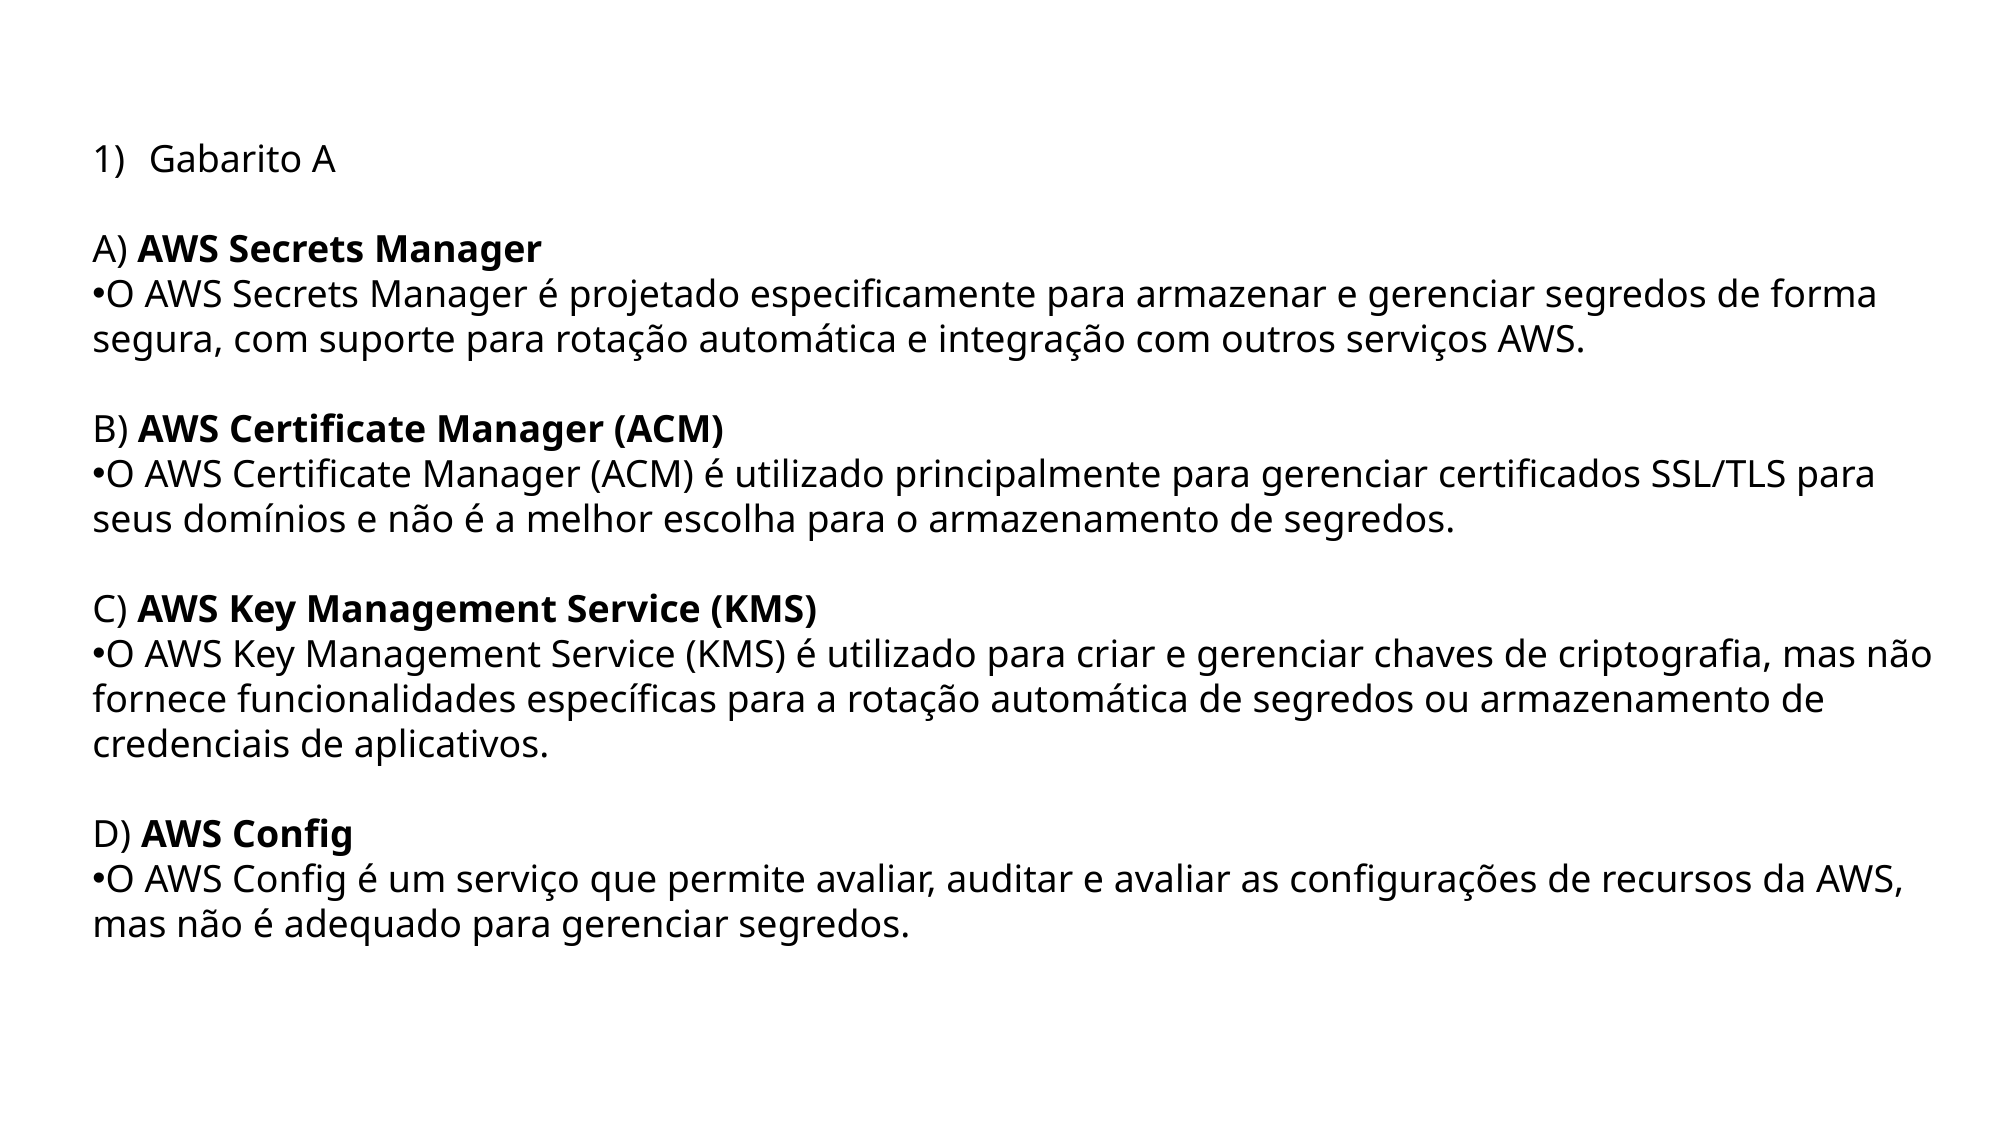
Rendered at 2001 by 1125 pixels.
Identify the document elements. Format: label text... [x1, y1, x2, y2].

text_box Gabarito A A) AWS Secrets Manager O AWS Secrets Manager é projetado especificamente para armazenar e gerenciar segredos de forma segura, com suporte para rotação automática e integração com outros serviços AWS. B) AWS Certificate Manager (ACM) O AWS Certificate Manager (ACM) é utilizado principalmente para gerenciar certificados SSL/TLS para seus domínios e não é a melhor escolha para o armazenamento de segredos. C) AWS Key Management Service (KMS) O AWS Key Management Service (KMS) é utilizado para criar e gerenciar chaves de criptografia, mas não fornece funcionalidades específicas para a rotação automática de segredos ou armazenamento de credenciais de aplicativos. D) AWS Config O AWS Config é um serviço que permite avaliar, auditar e avaliar as configurações de recursos da AWS, mas não é adequado para gerenciar segredos. [77, 127, 1956, 952]
